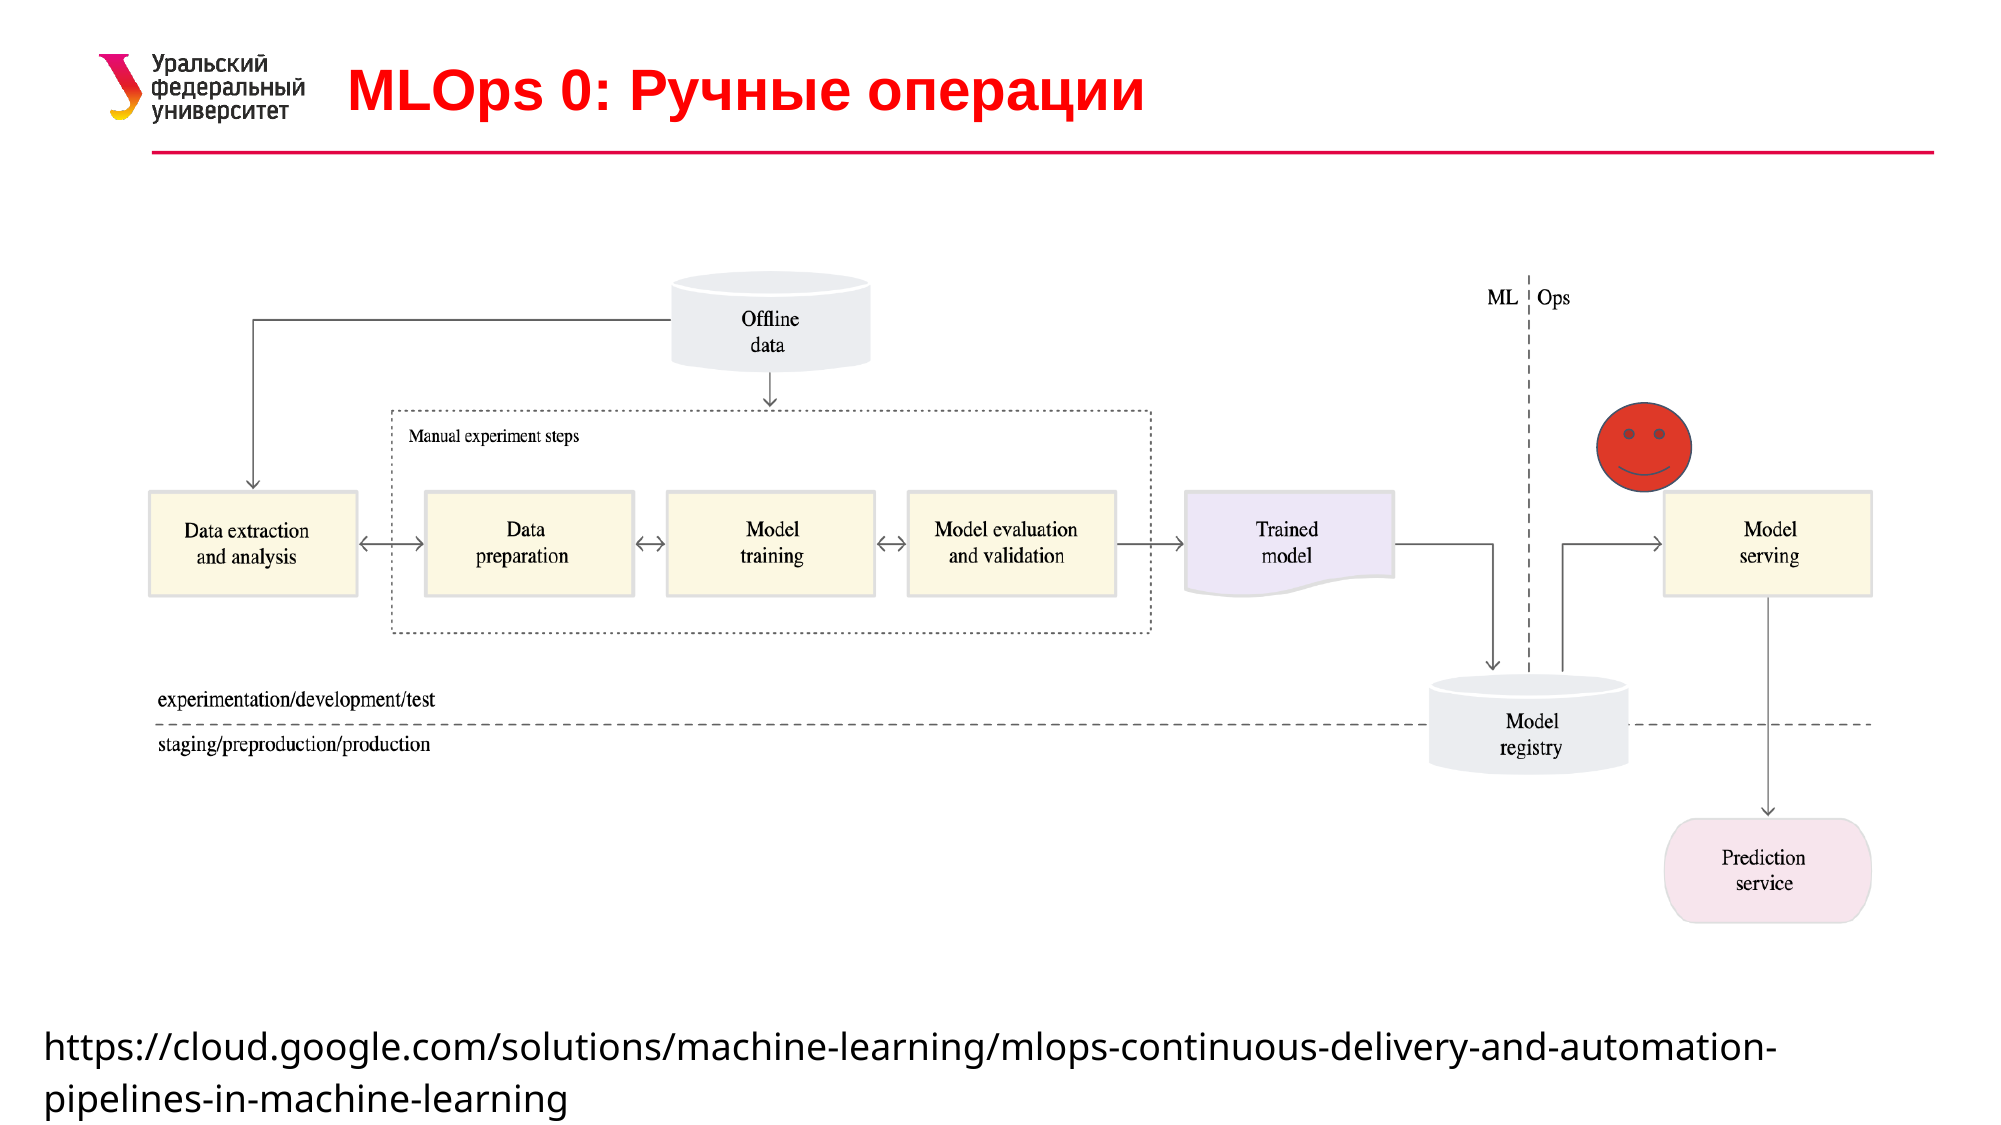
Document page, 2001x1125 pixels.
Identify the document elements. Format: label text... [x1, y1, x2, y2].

text_box [151, 150, 1935, 155]
picture [136, 252, 1896, 954]
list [98, 52, 320, 124]
text_box https://cloud.google.com/solutions/machine-learning/mlops-continuous-delivery-and-automation-pipelines-in-machine-learning [28, 1008, 1948, 1125]
text_box MLOps 0: Ручные операции [332, 45, 1812, 130]
